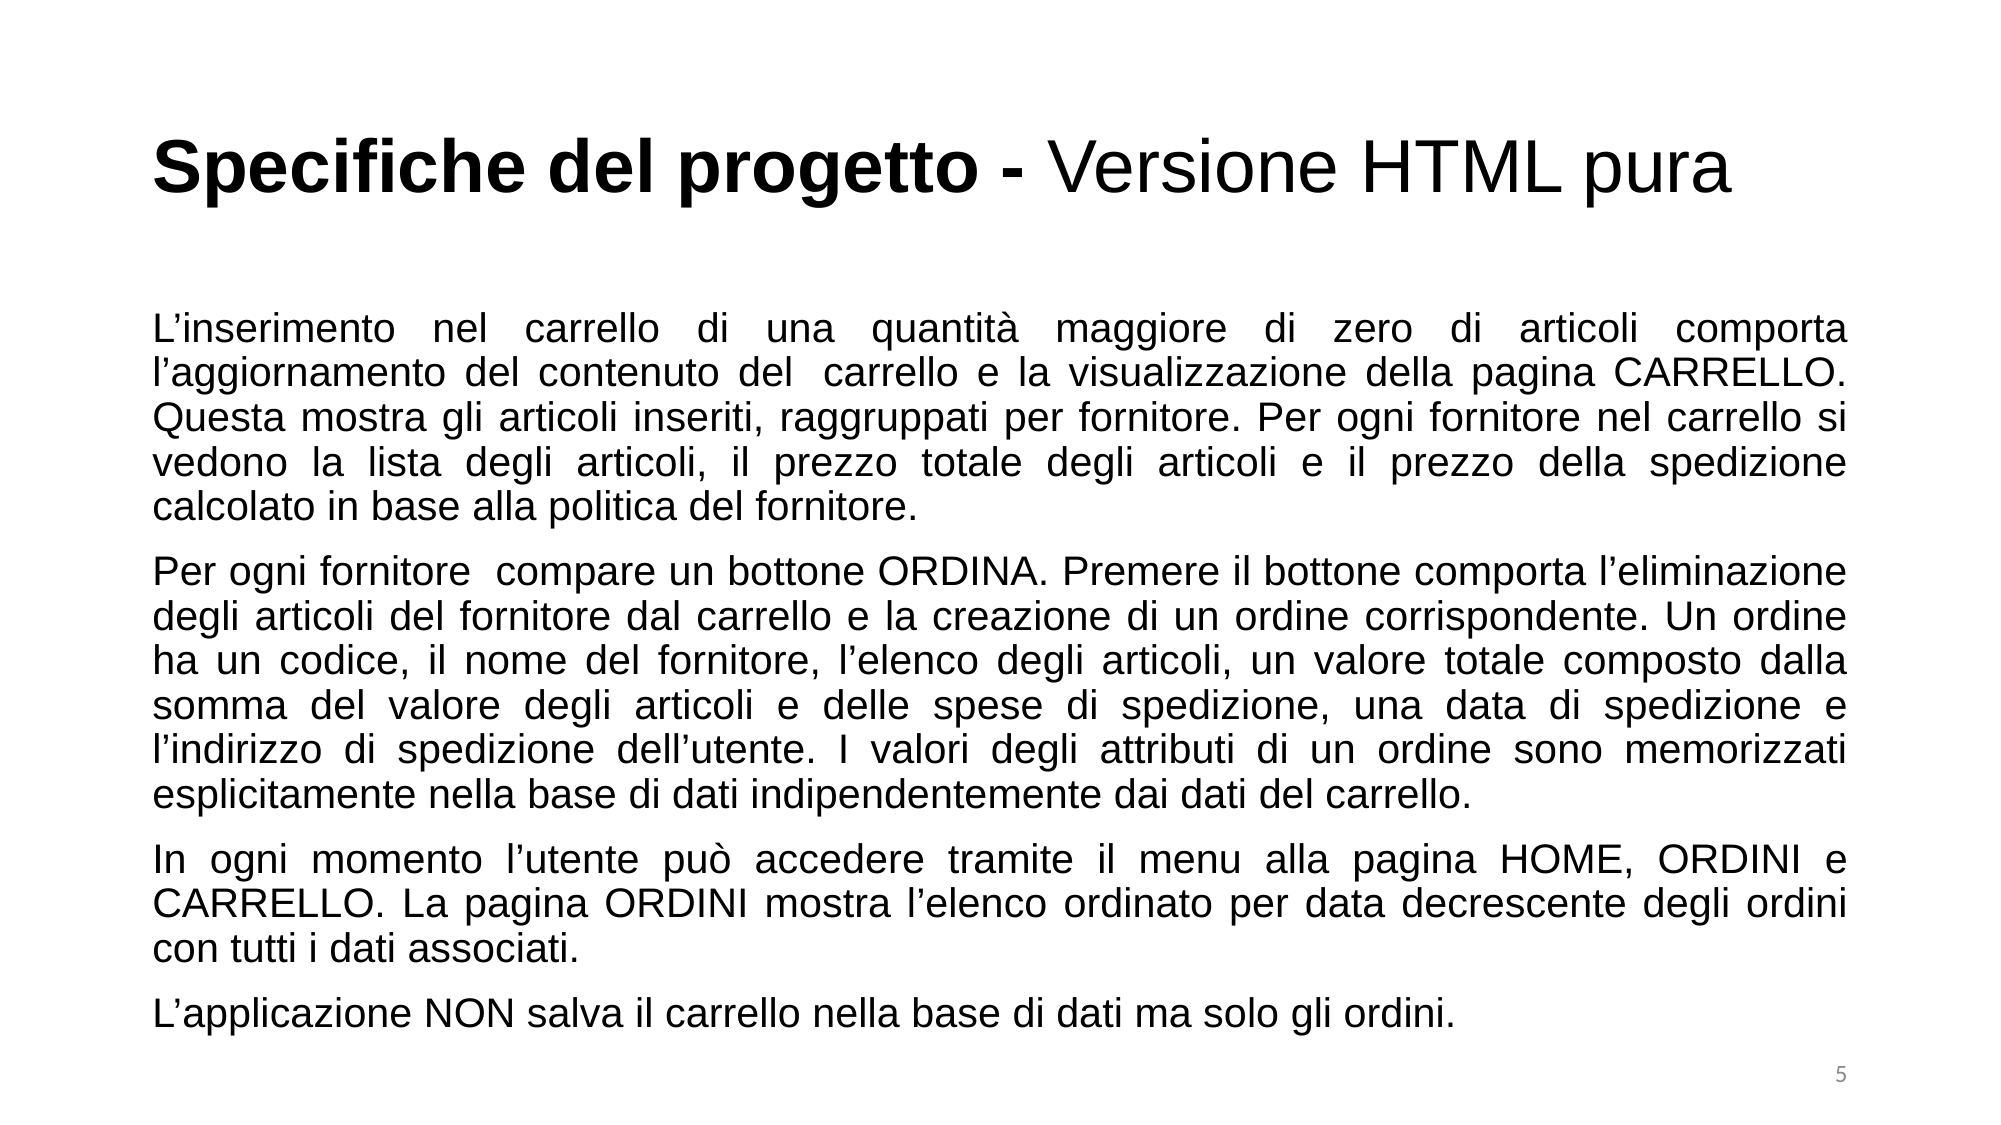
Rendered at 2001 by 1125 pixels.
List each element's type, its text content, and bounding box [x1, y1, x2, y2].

text_box L’inserimento nel carrello di una quantità maggiore di zero di articoli comporta l’aggiornamento del contenuto del carrello e la visualizzazione della pagina CARRELLO. Questa mostra gli articoli inseriti, raggruppati per fornitore. Per ogni fornitore nel carrello si vedono la lista degli articoli, il prezzo totale degli articoli e il prezzo della spedizione calcolato in base alla politica del fornitore. Per ogni fornitore compare un bottone ORDINA. Premere il bottone comporta l’eliminazione degli articoli del fornitore dal carrello e la creazione di un ordine corrispondente. Un ordine ha un codice, il nome del fornitore, l’elenco degli articoli, un valore totale composto dalla somma del valore degli articoli e delle spese di spedizione, una data di spedizione e l’indirizzo di spedizione dell’utente. I valori degli attributi di un ordine sono memorizzati esplicitamente nella base di dati indipendentemente dai dati del carrello. In ogni momento l’utente può accedere tramite il menu alla pagina HOME, ORDINI e CARRELLO. La pagina ORDINI mostra l’elenco ordinato per data decrescente degli ordini con tutti i dati associati. L’applicazione NON salva il carrello nella base di dati ma solo gli ordini. [137, 299, 1863, 1065]
text_box Specifiche del progetto - Versione HTML pura [137, 59, 1863, 278]
text_box 5 [1412, 1042, 1863, 1103]
